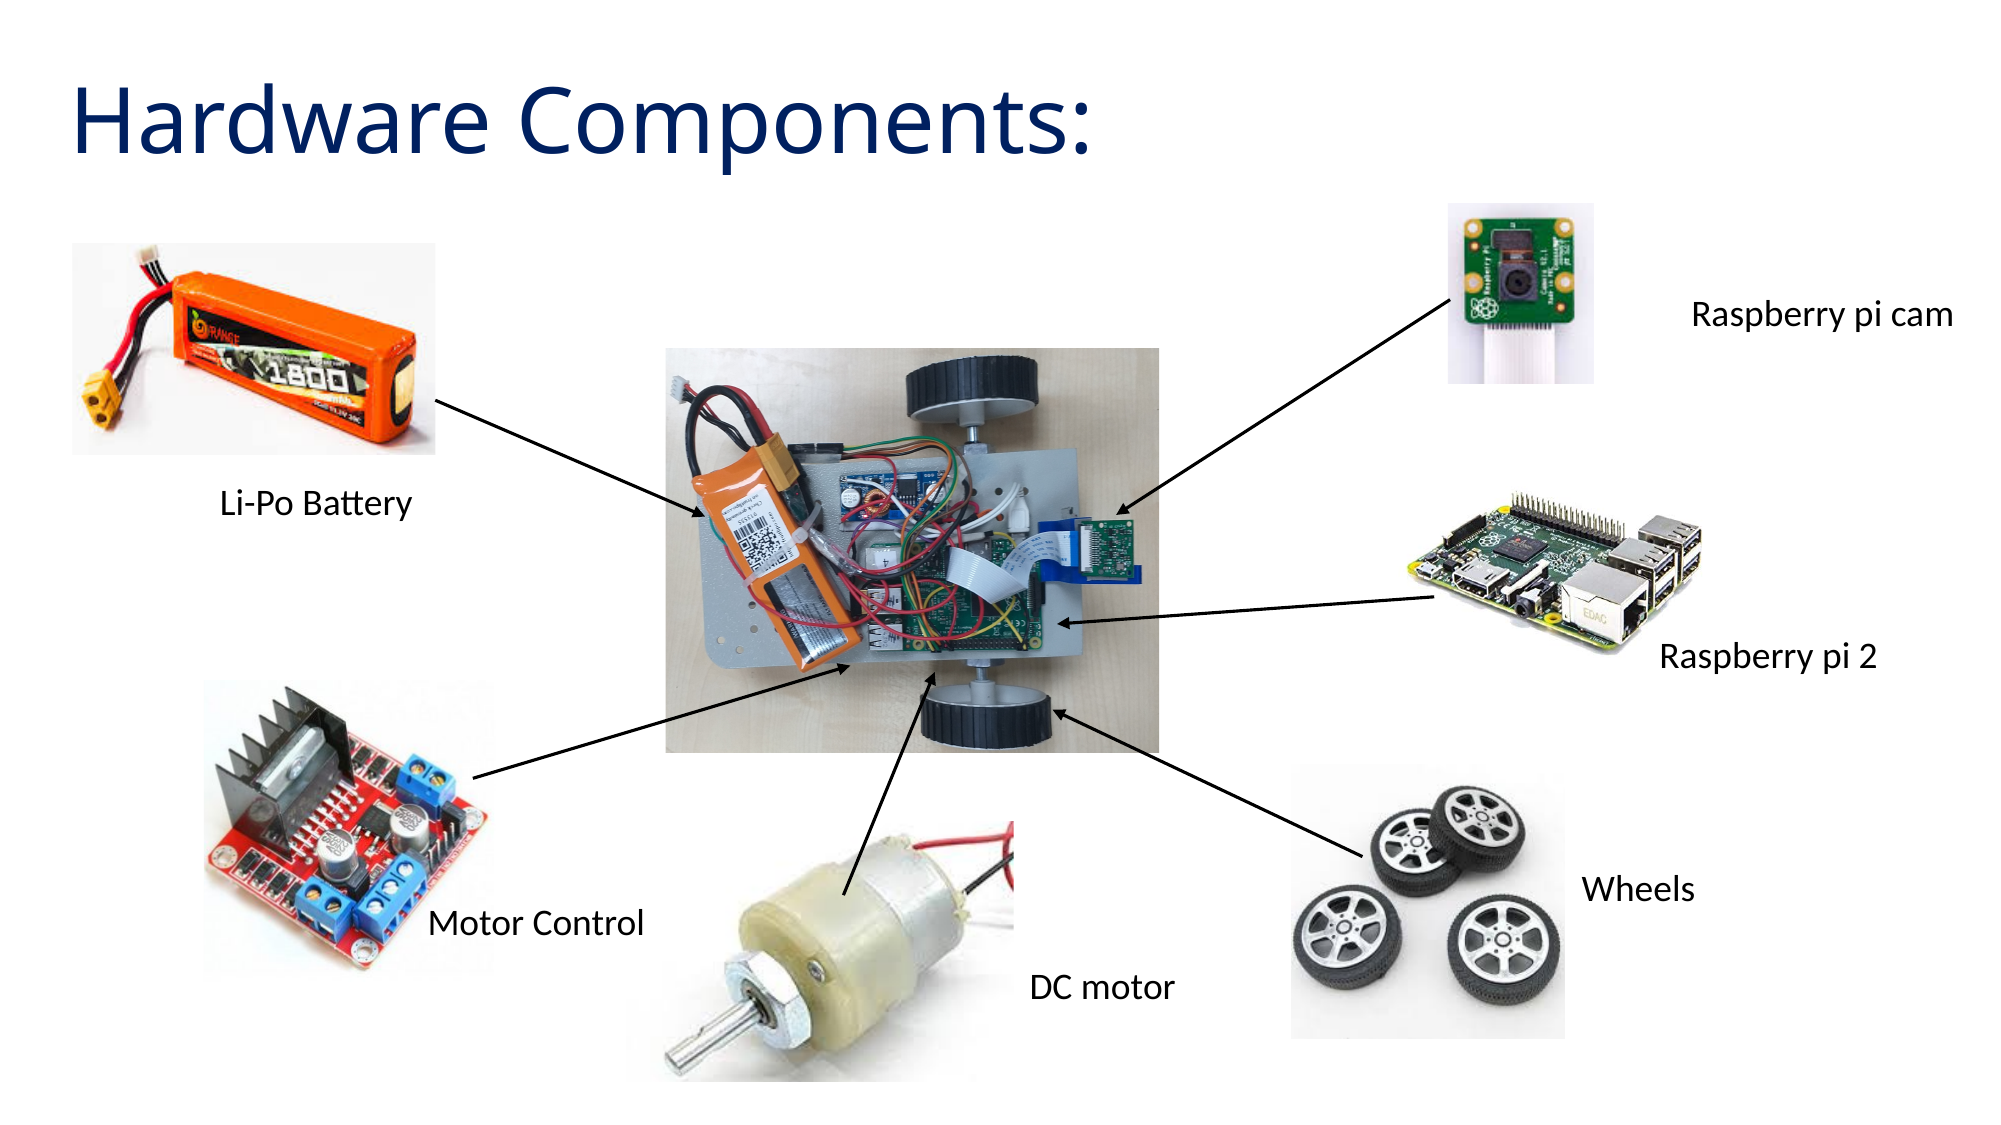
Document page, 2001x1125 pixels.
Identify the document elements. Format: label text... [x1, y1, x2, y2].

title Hardware Components: [54, 45, 1830, 203]
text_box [72, 202, 1972, 1082]
